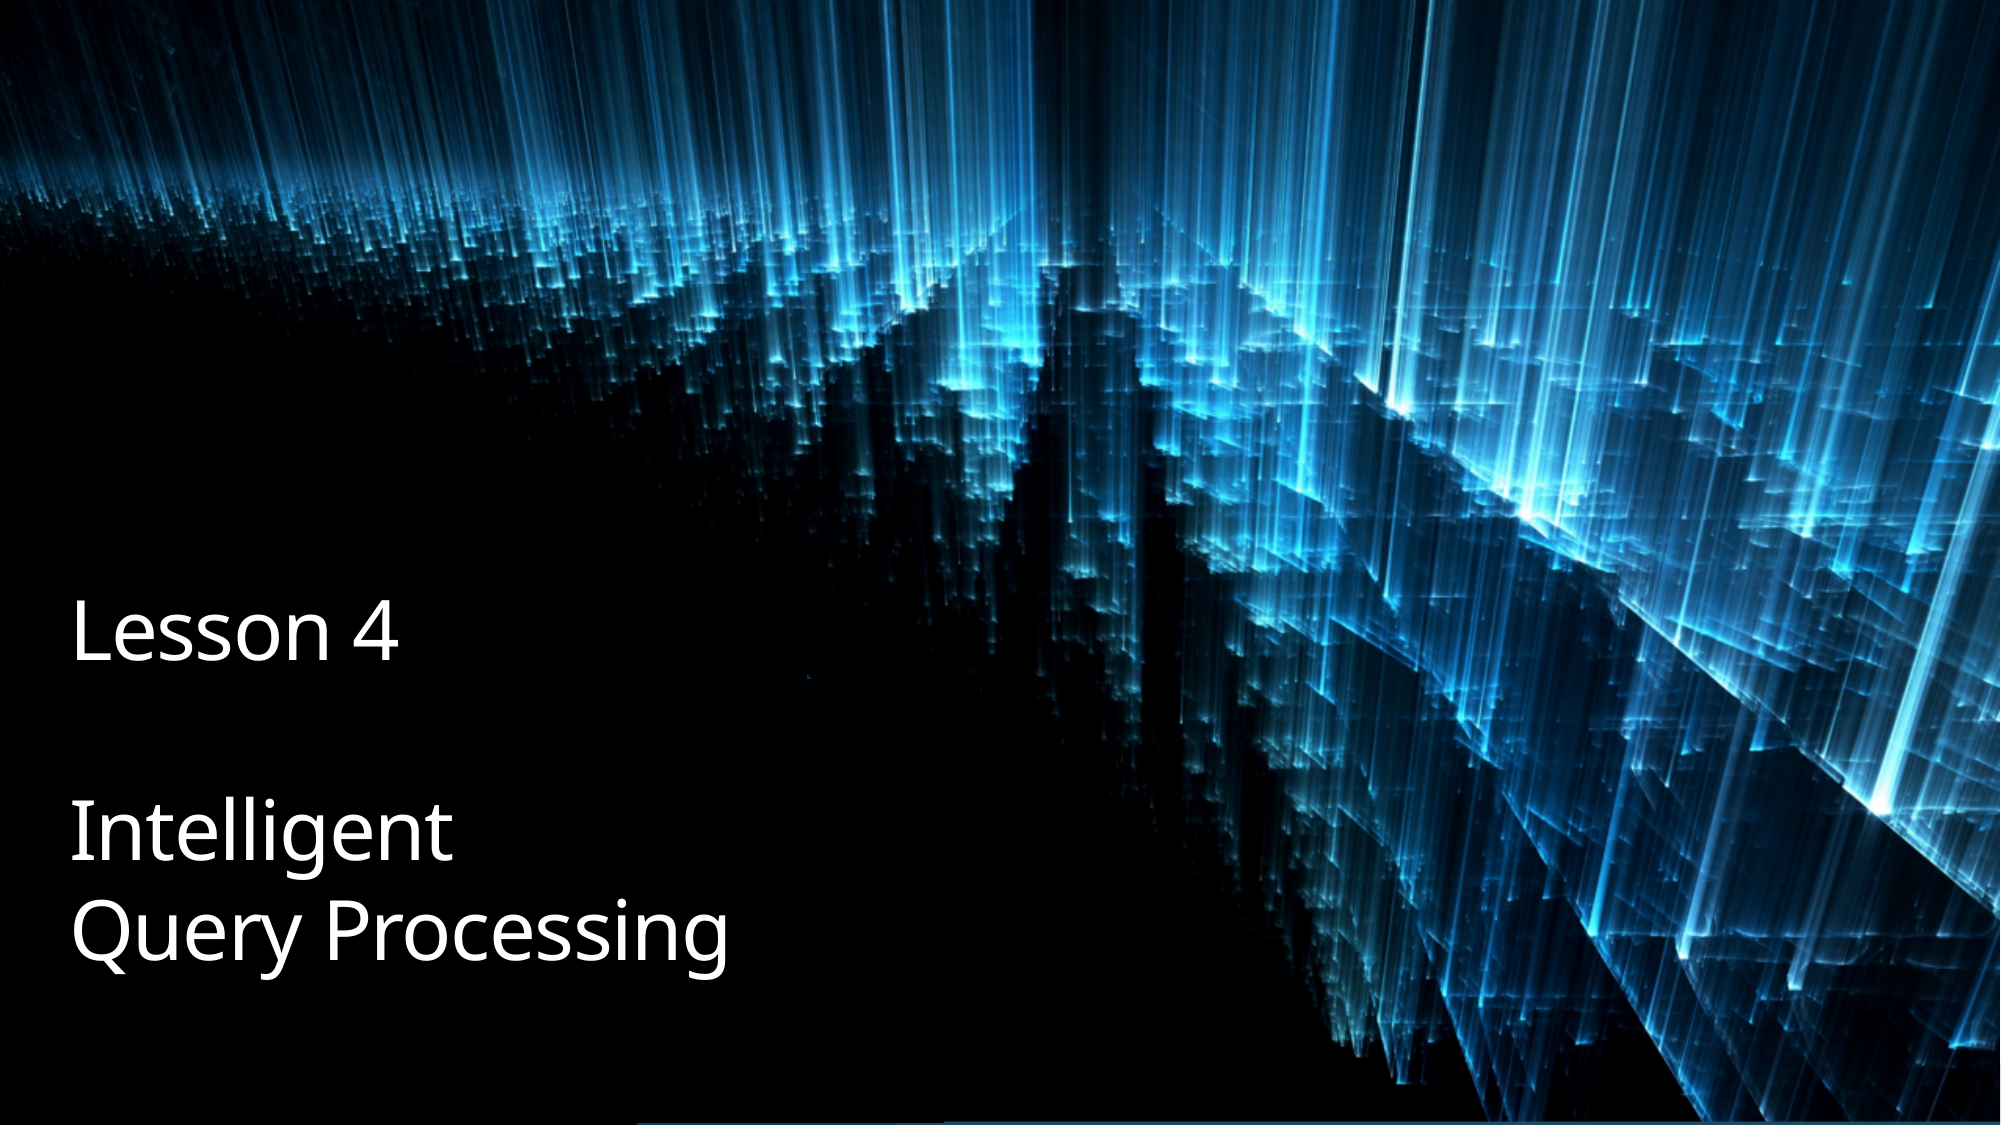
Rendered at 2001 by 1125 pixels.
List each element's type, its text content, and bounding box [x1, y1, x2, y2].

title Lesson 4 Intelligent Query Processing [45, 562, 1075, 857]
picture [0, 0, 2001, 1125]
